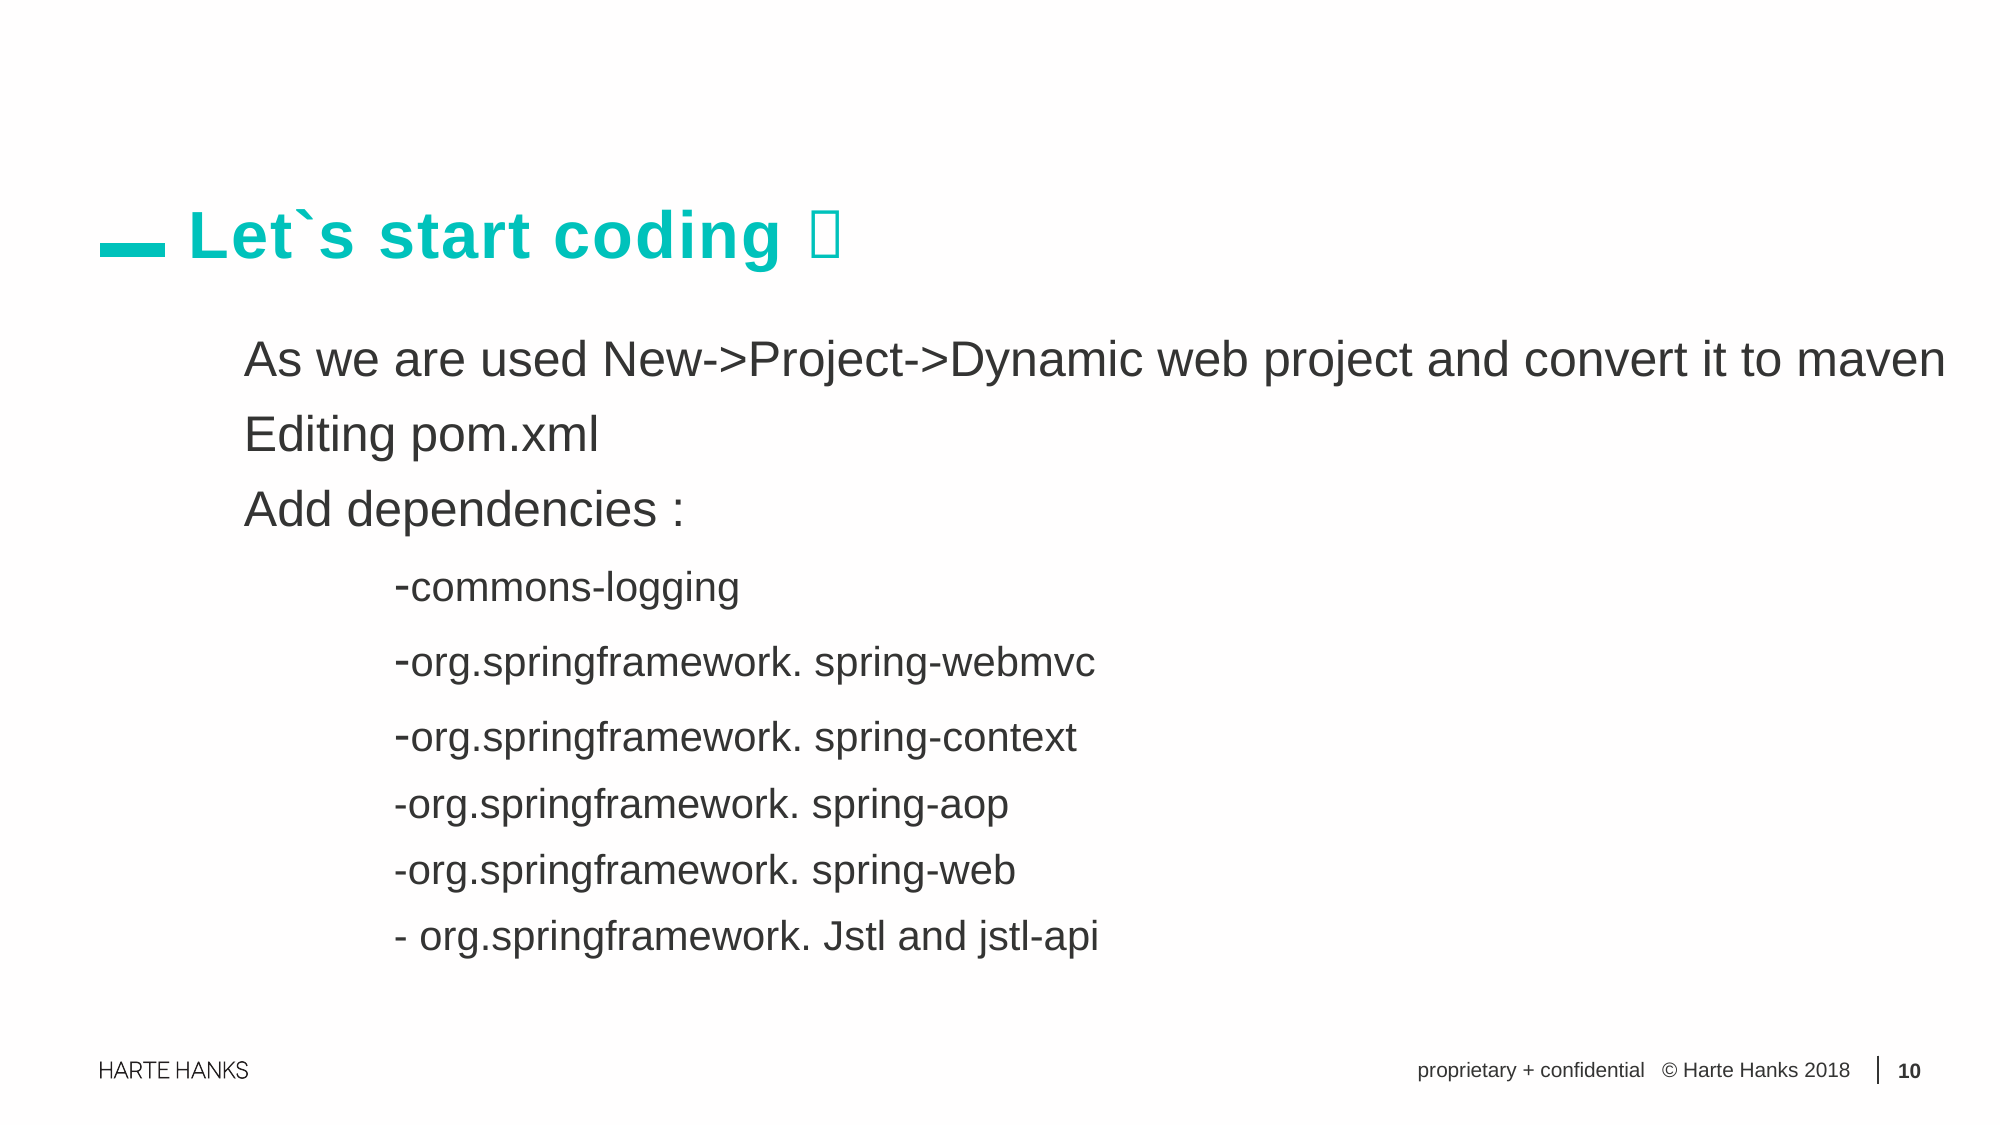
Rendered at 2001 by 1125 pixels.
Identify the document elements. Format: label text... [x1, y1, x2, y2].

text_box As we are used New->Project->Dynamic web project and convert it to maven Editing pom.xml Add dependencies : -commons-logging -org.springframework. spring-webmvc -org.springframework. spring-context -org.springframework. spring-aop -org.springframework. spring-web - org.springframework. Jstl and jstl-api [243, 333, 1757, 948]
picture [100, 1061, 248, 1079]
text_box Let`s start coding  [173, 177, 1927, 289]
